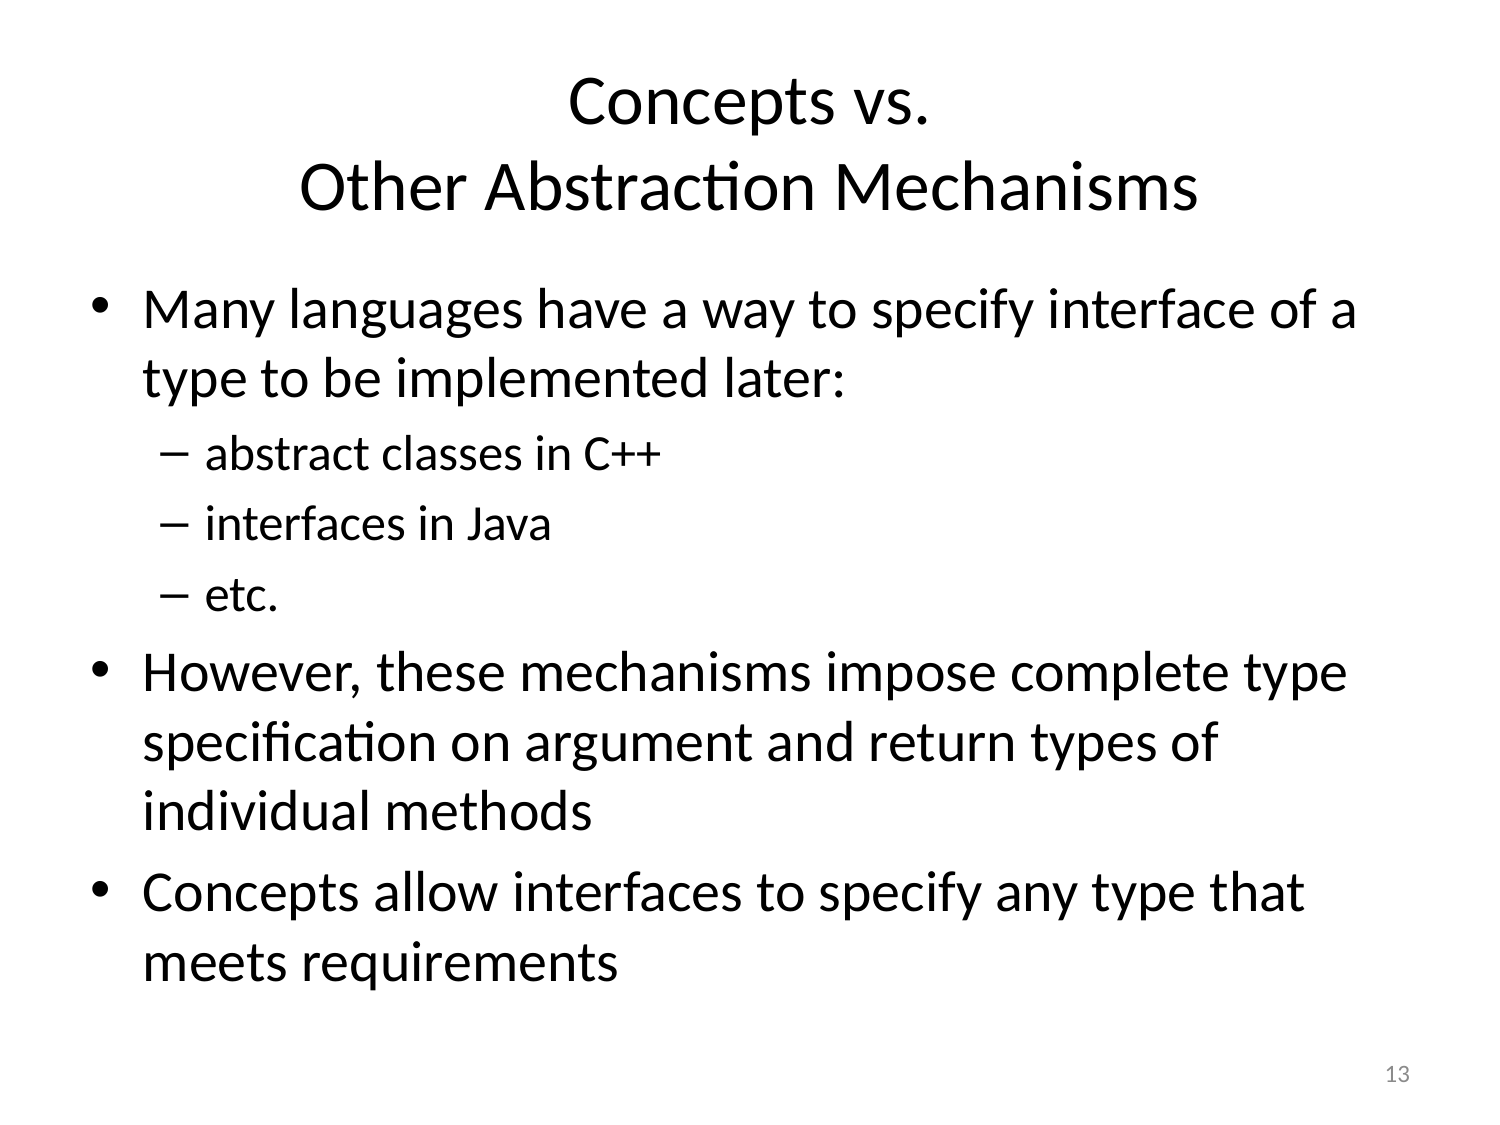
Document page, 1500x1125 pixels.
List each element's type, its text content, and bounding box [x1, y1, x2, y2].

list Many languages have a way to specify interface of a type to be implemented later: abstract classes in C++ interfaces in Java etc. However, these mechanisms impose complete type specification on argument and return types of individual methods Concepts allow interfaces to specify any type that meets requirements [75, 262, 1425, 1005]
slide_number 13 [1074, 1042, 1425, 1103]
title Concepts vs. Other Abstraction Mechanisms [75, 45, 1425, 233]
